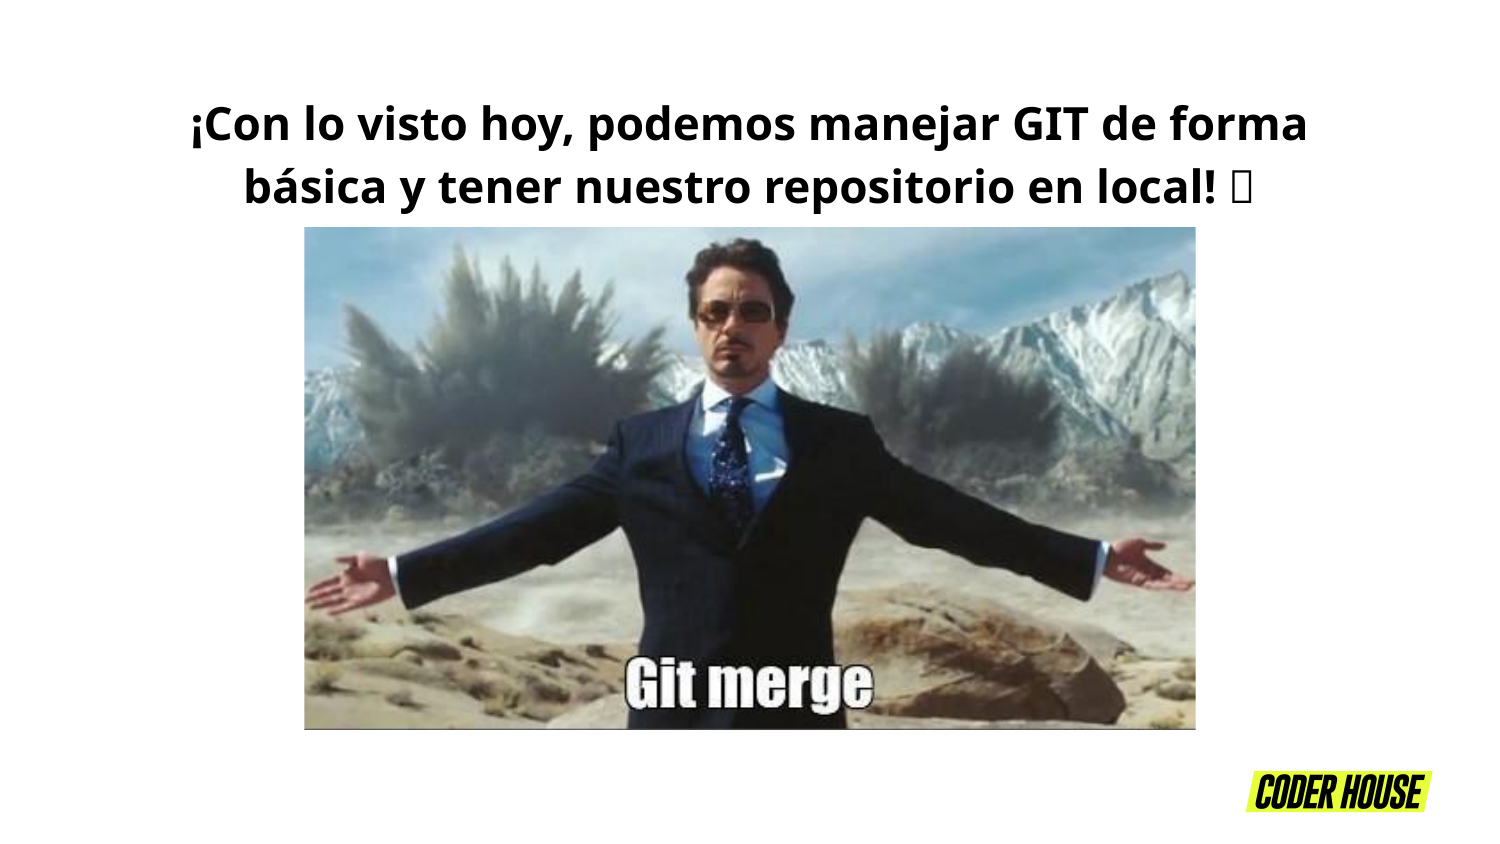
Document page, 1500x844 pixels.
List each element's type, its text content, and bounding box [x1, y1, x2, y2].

text_box ¡Con lo visto hoy, podemos manejar GIT de forma básica y tener nuestro repositorio en local! 🥳 [175, 71, 1325, 235]
picture [1241, 764, 1437, 819]
picture [304, 227, 1196, 731]
